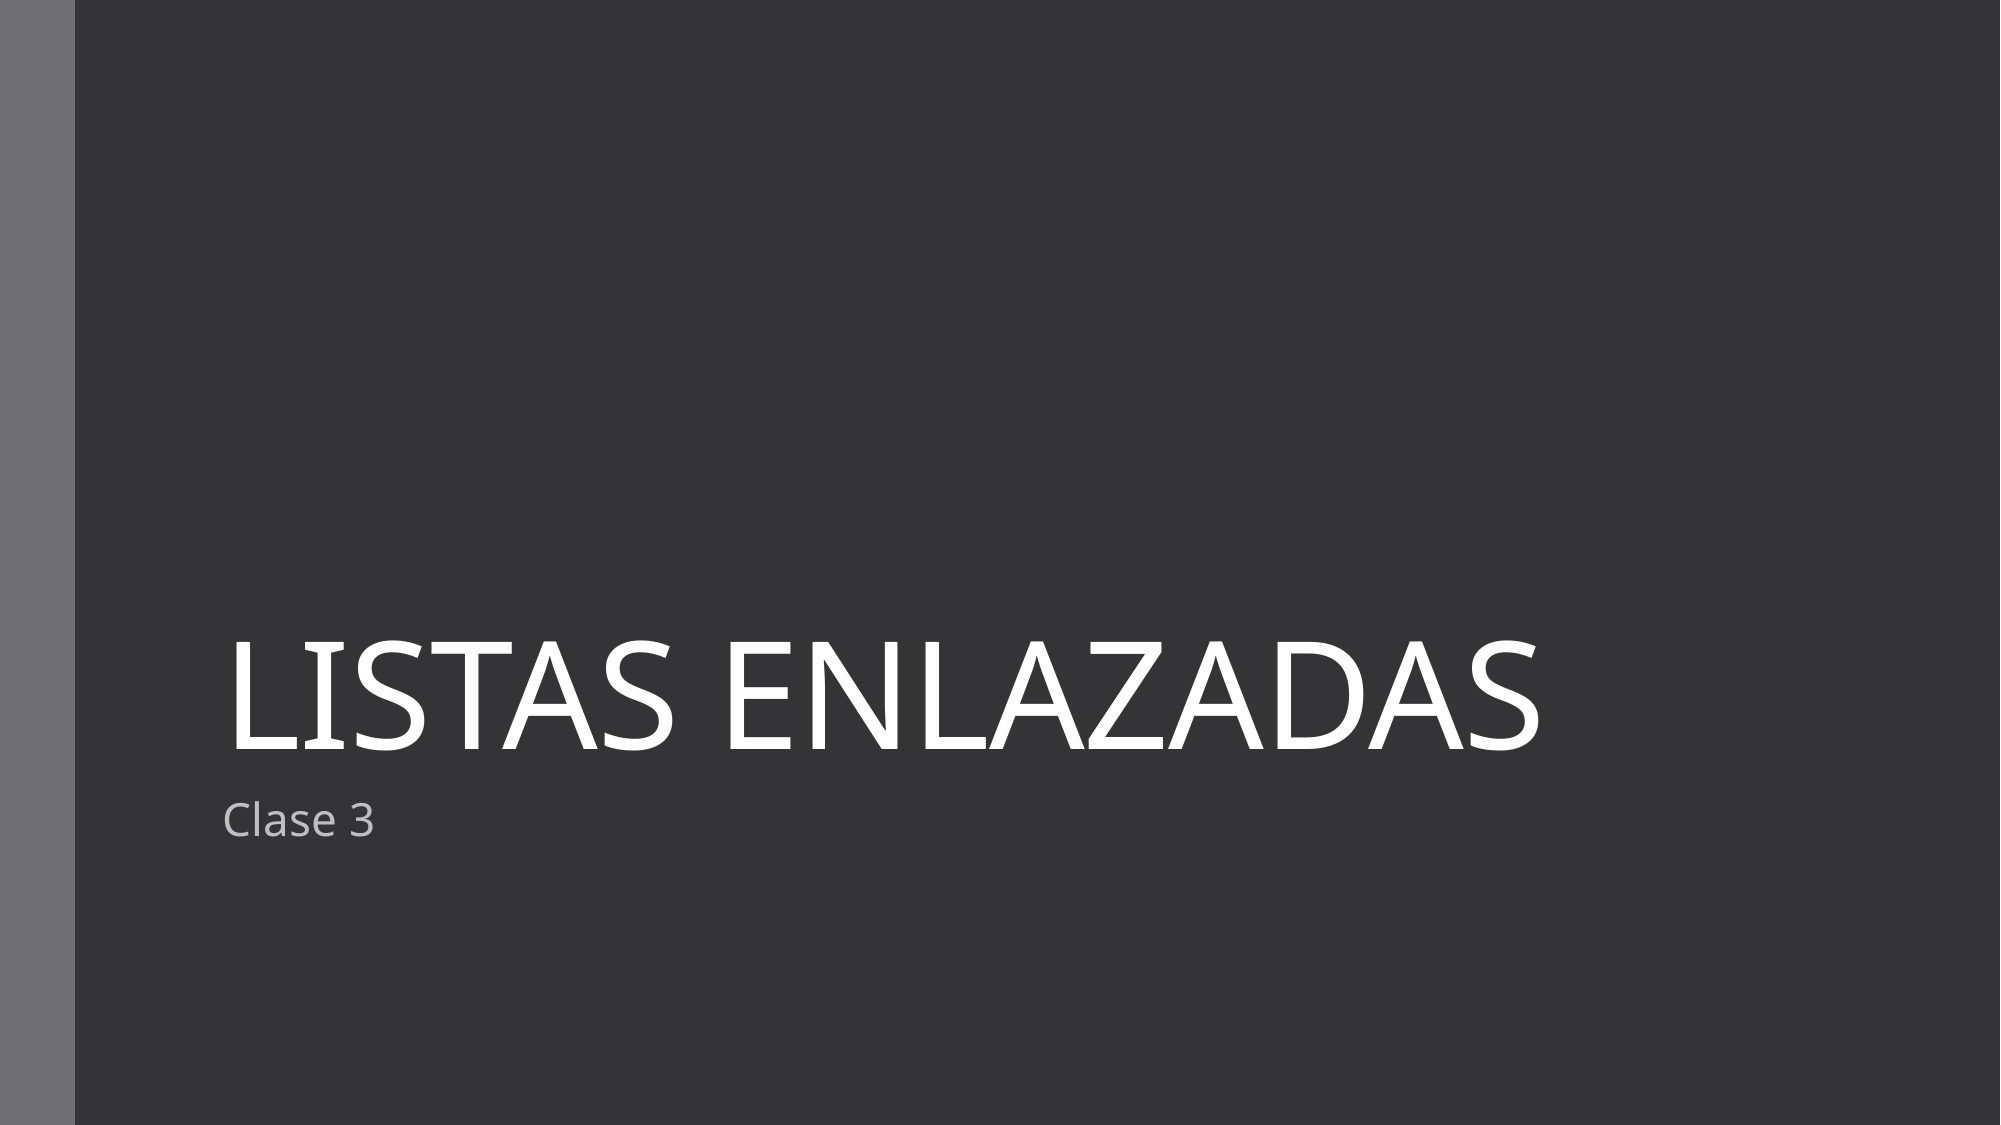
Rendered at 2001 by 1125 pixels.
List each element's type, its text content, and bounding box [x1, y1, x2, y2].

subtitle Clase 3 [206, 787, 1752, 1065]
title LISTAS ENLAZADAS [206, 124, 1752, 787]
